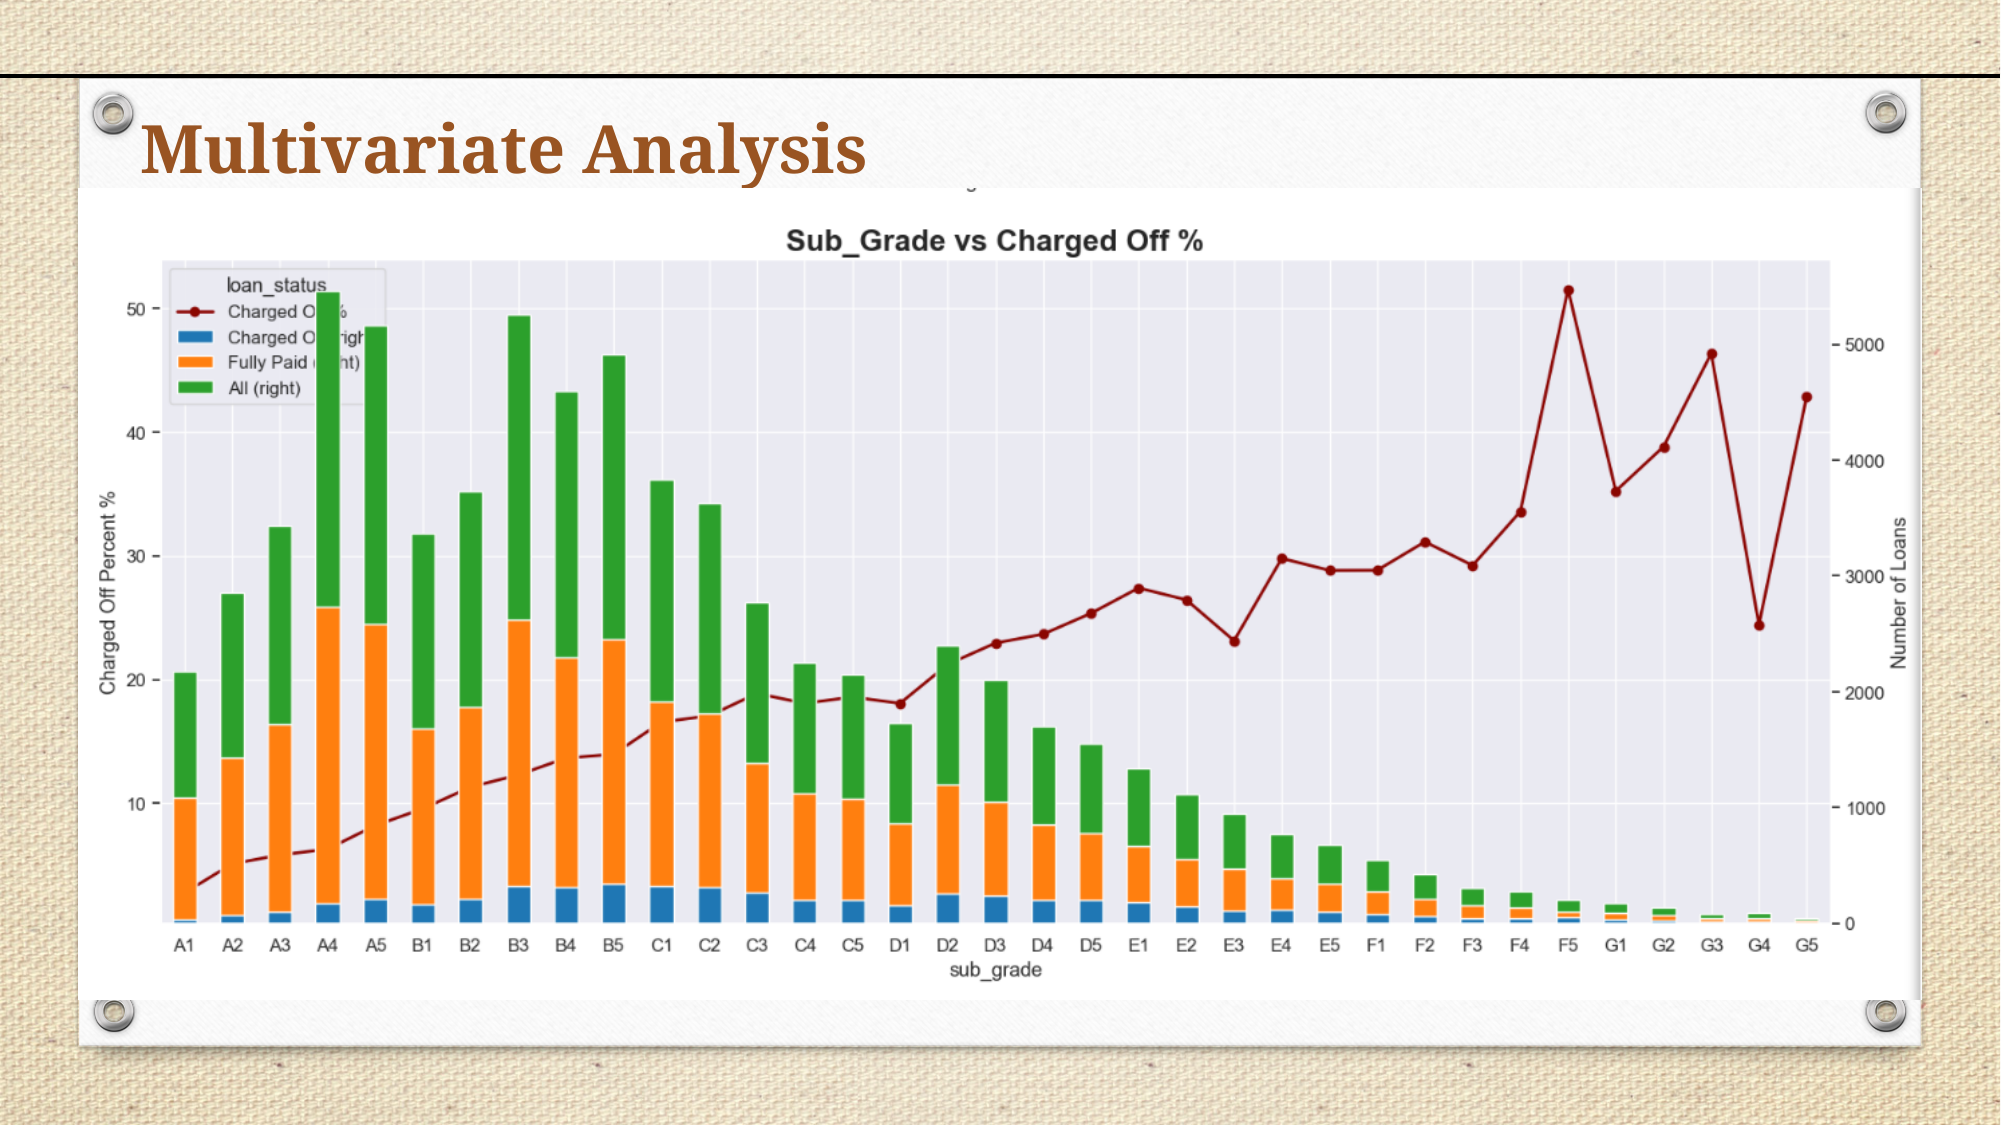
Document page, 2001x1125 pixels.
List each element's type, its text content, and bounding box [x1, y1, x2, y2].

text_box Multivariate Analysis [125, 99, 1695, 188]
picture [0, 0, 2001, 1125]
text_box [0, 74, 2000, 78]
